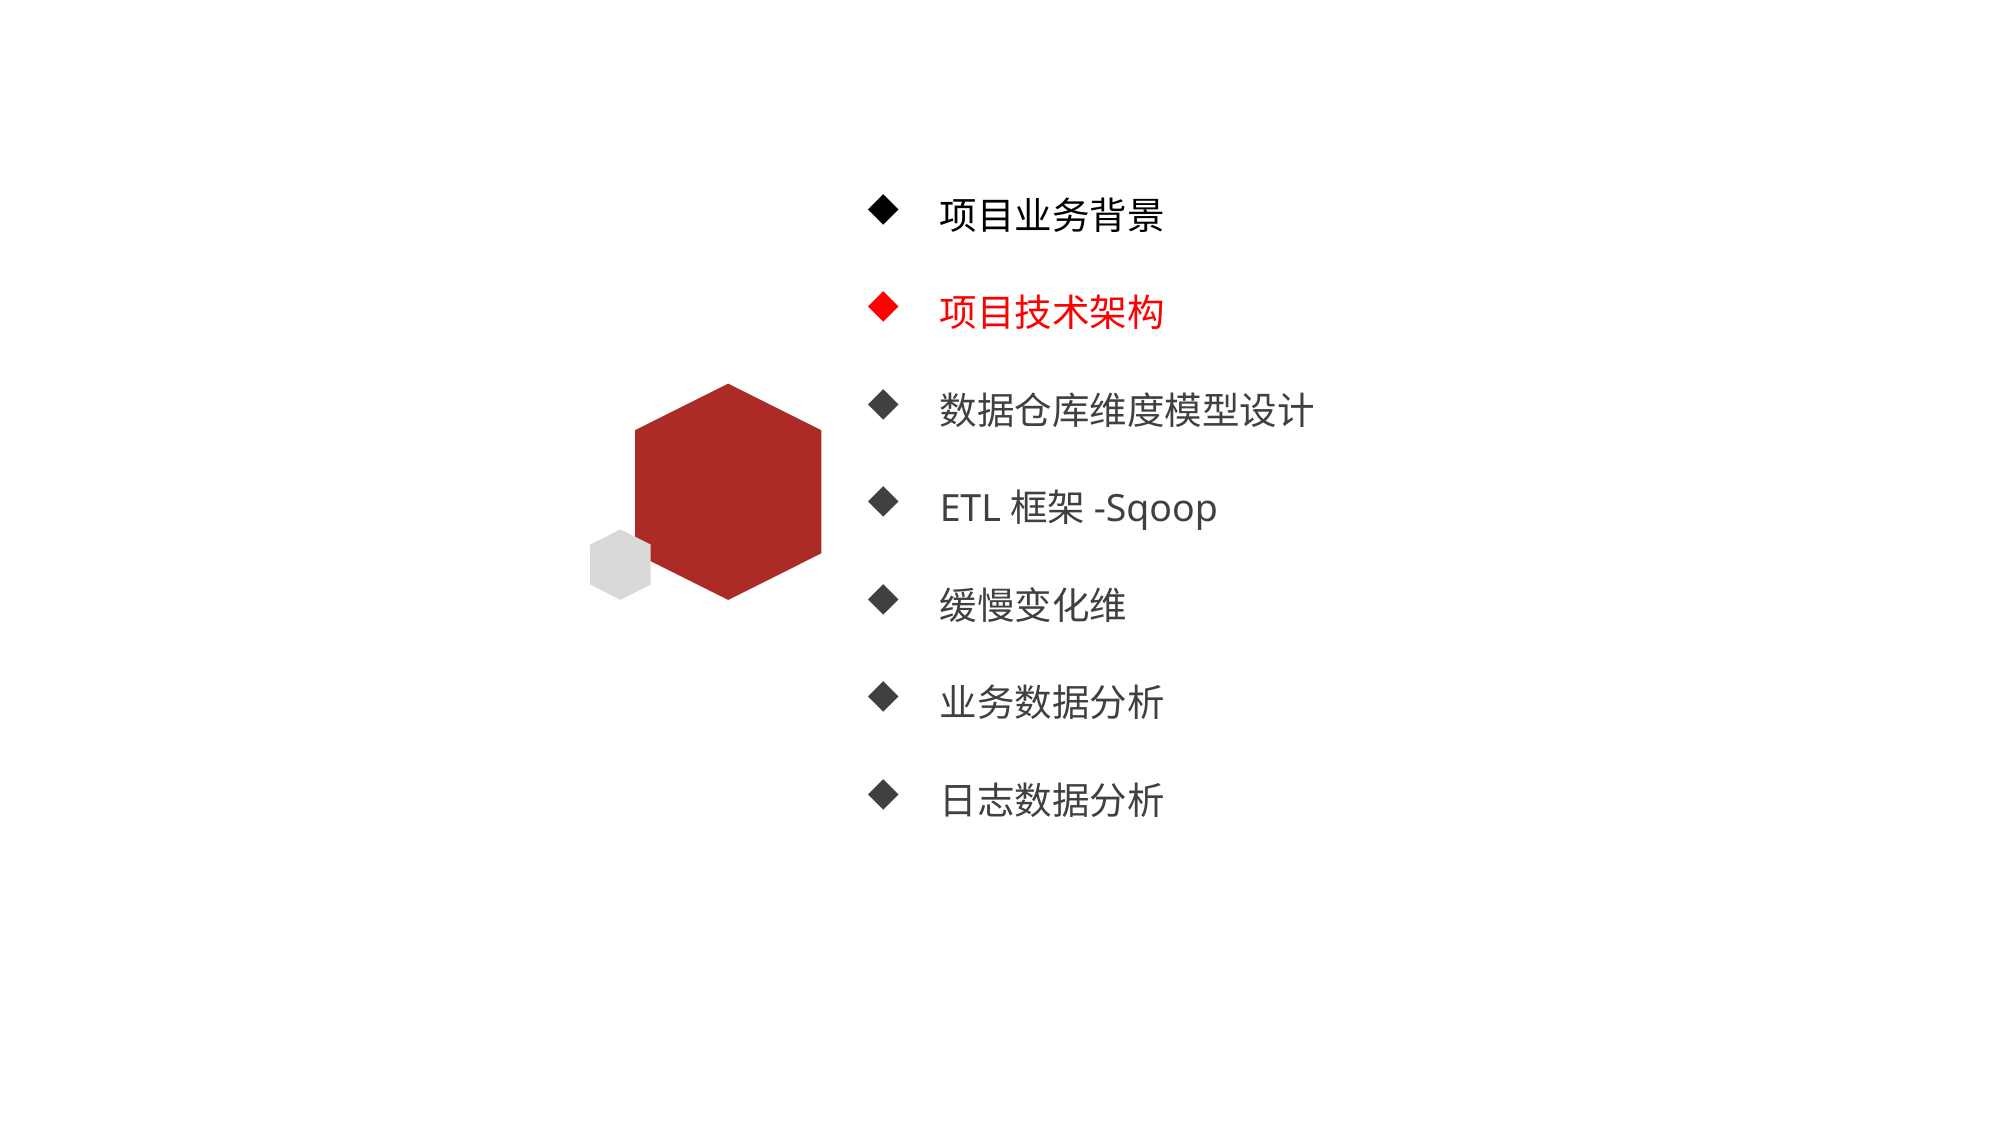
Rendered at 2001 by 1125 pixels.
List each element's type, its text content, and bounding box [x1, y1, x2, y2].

list 项目业务背景 项目技术架构 数据仓库维度模型设计 ETL框架-Sqoop 缓慢变化维 业务数据分析 日志数据分析 [850, 18, 1830, 951]
